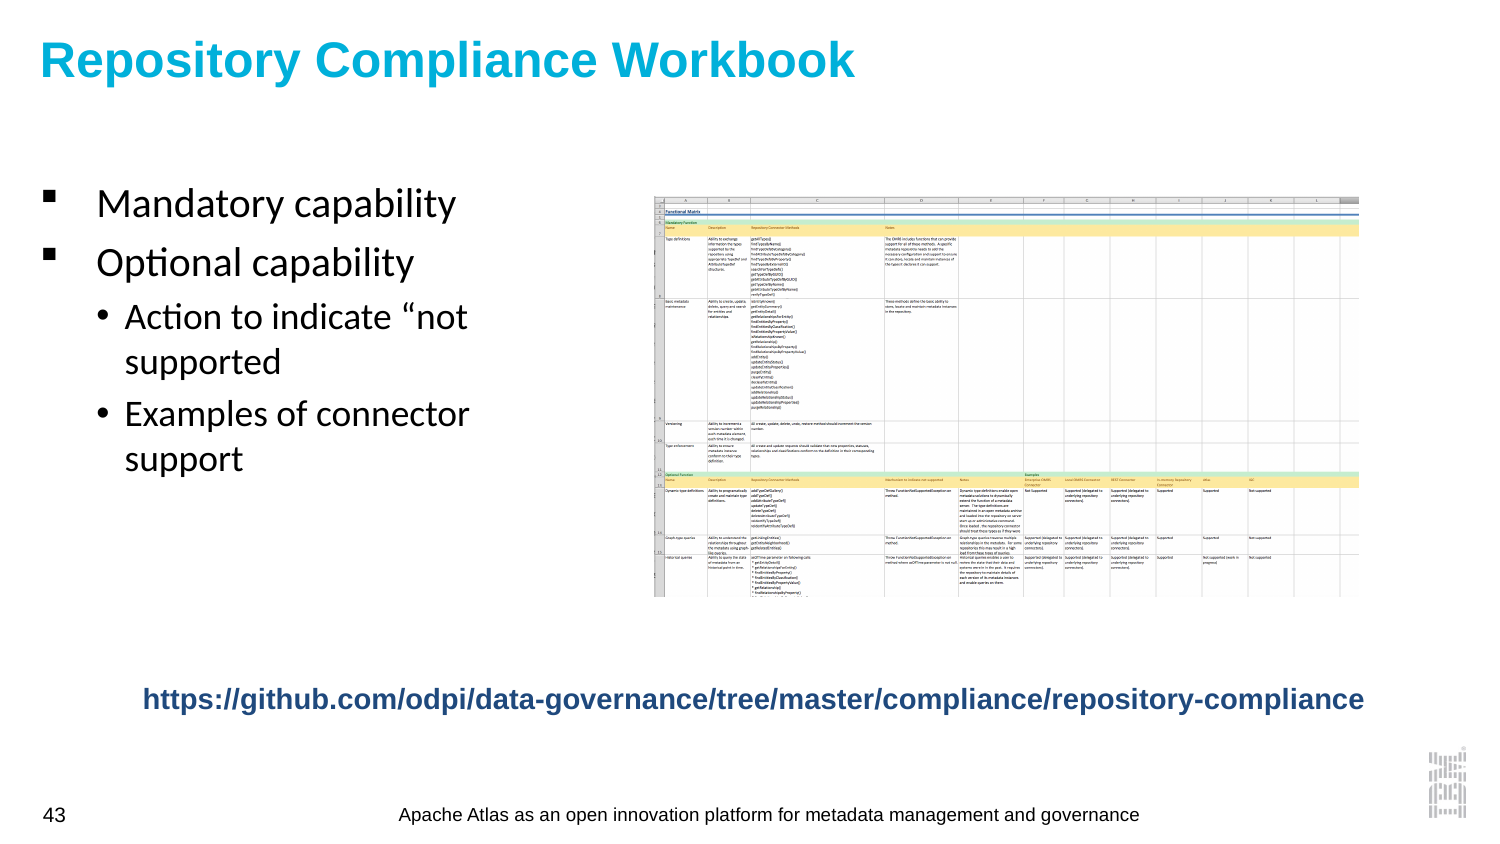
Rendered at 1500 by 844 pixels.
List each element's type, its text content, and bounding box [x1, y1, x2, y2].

title Repository Compliance Workbook [25, 20, 1463, 161]
text_box https://github.com/odpi/data-governance/tree/master/compliance/repository-compliance [32, 673, 1477, 723]
picture [1429, 746, 1466, 818]
list Mandatory capability Optional capability Action to indicate “not supported Examples of connector support [24, 168, 586, 769]
picture [654, 196, 1359, 597]
